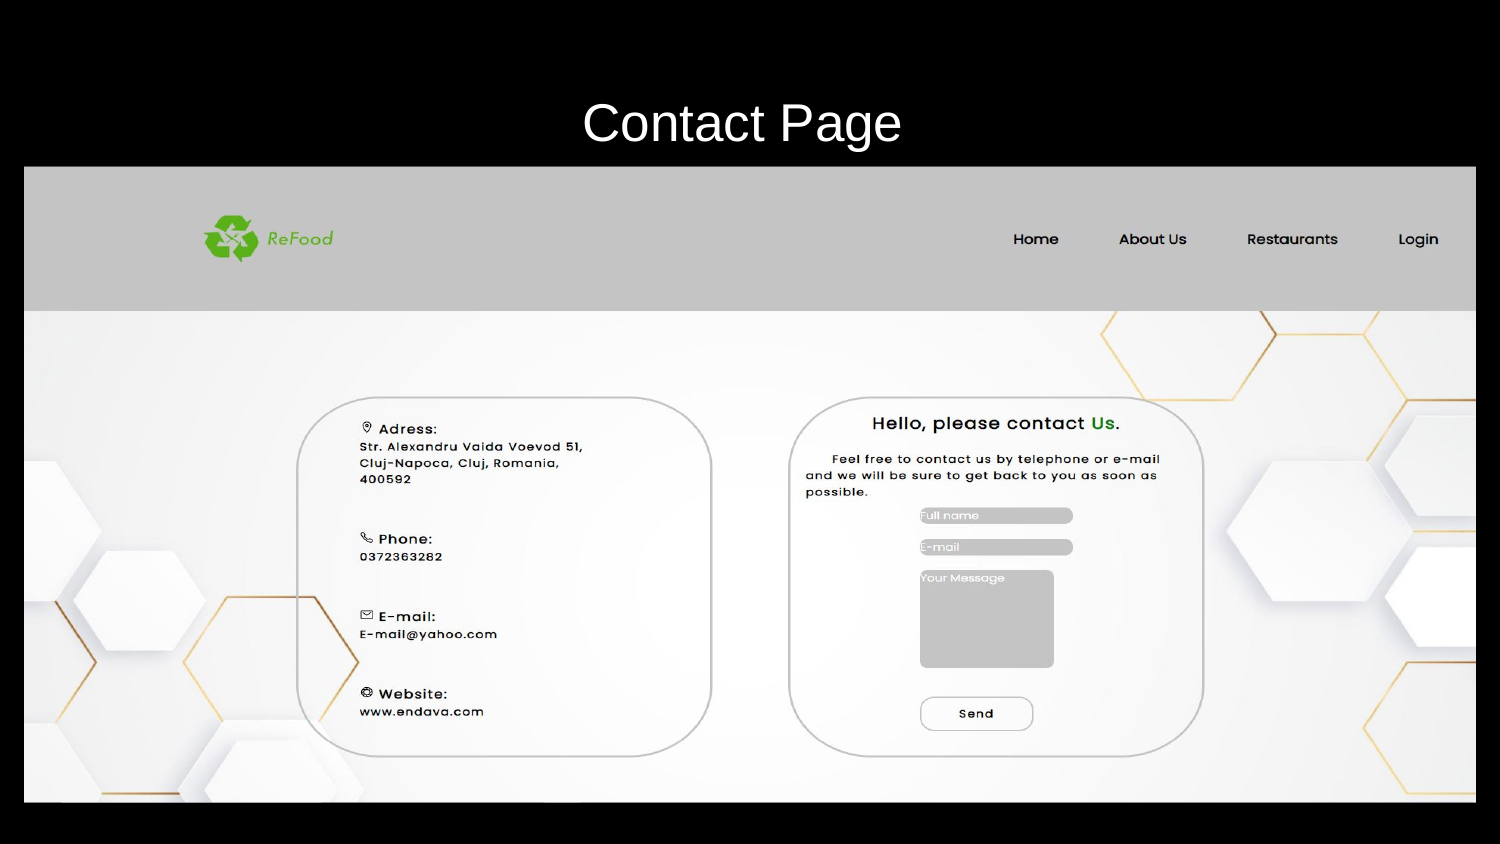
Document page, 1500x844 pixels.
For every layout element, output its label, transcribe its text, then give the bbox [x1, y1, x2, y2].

title Contact Page [51, 72, 1449, 165]
picture [23, 166, 1477, 803]
